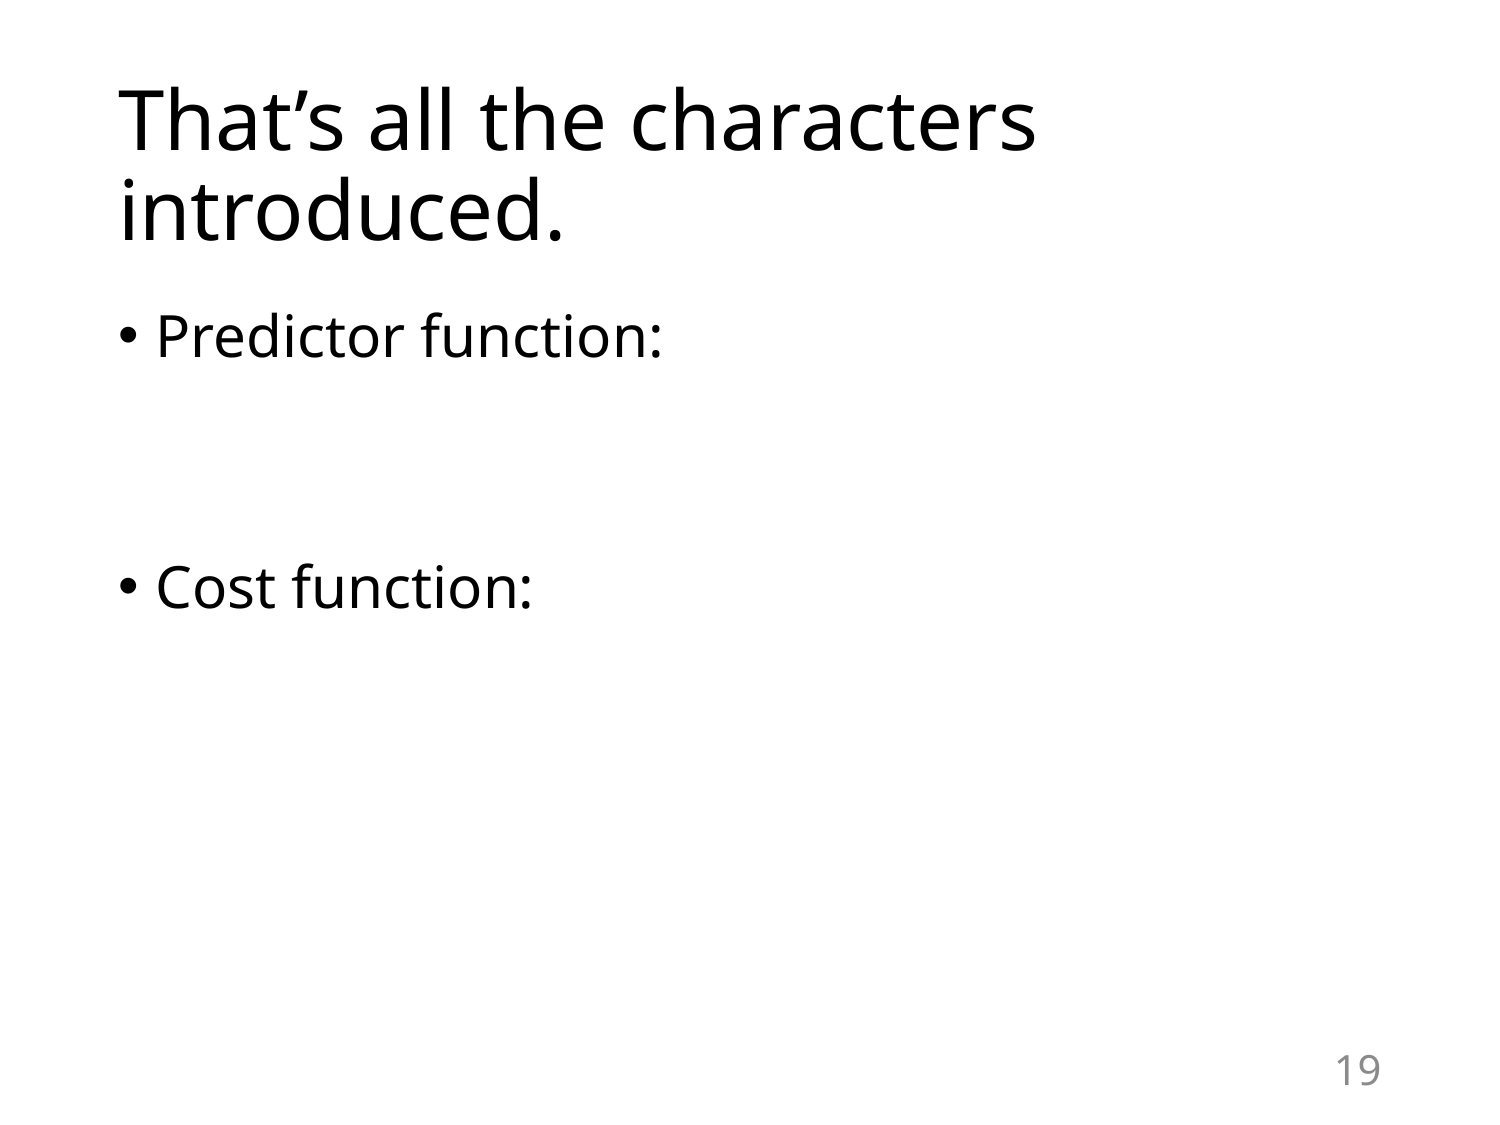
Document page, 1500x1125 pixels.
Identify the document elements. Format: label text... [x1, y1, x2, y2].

slide_number 19 [1296, 1042, 1397, 1103]
title That’s all the characters introduced. [103, 59, 1397, 278]
